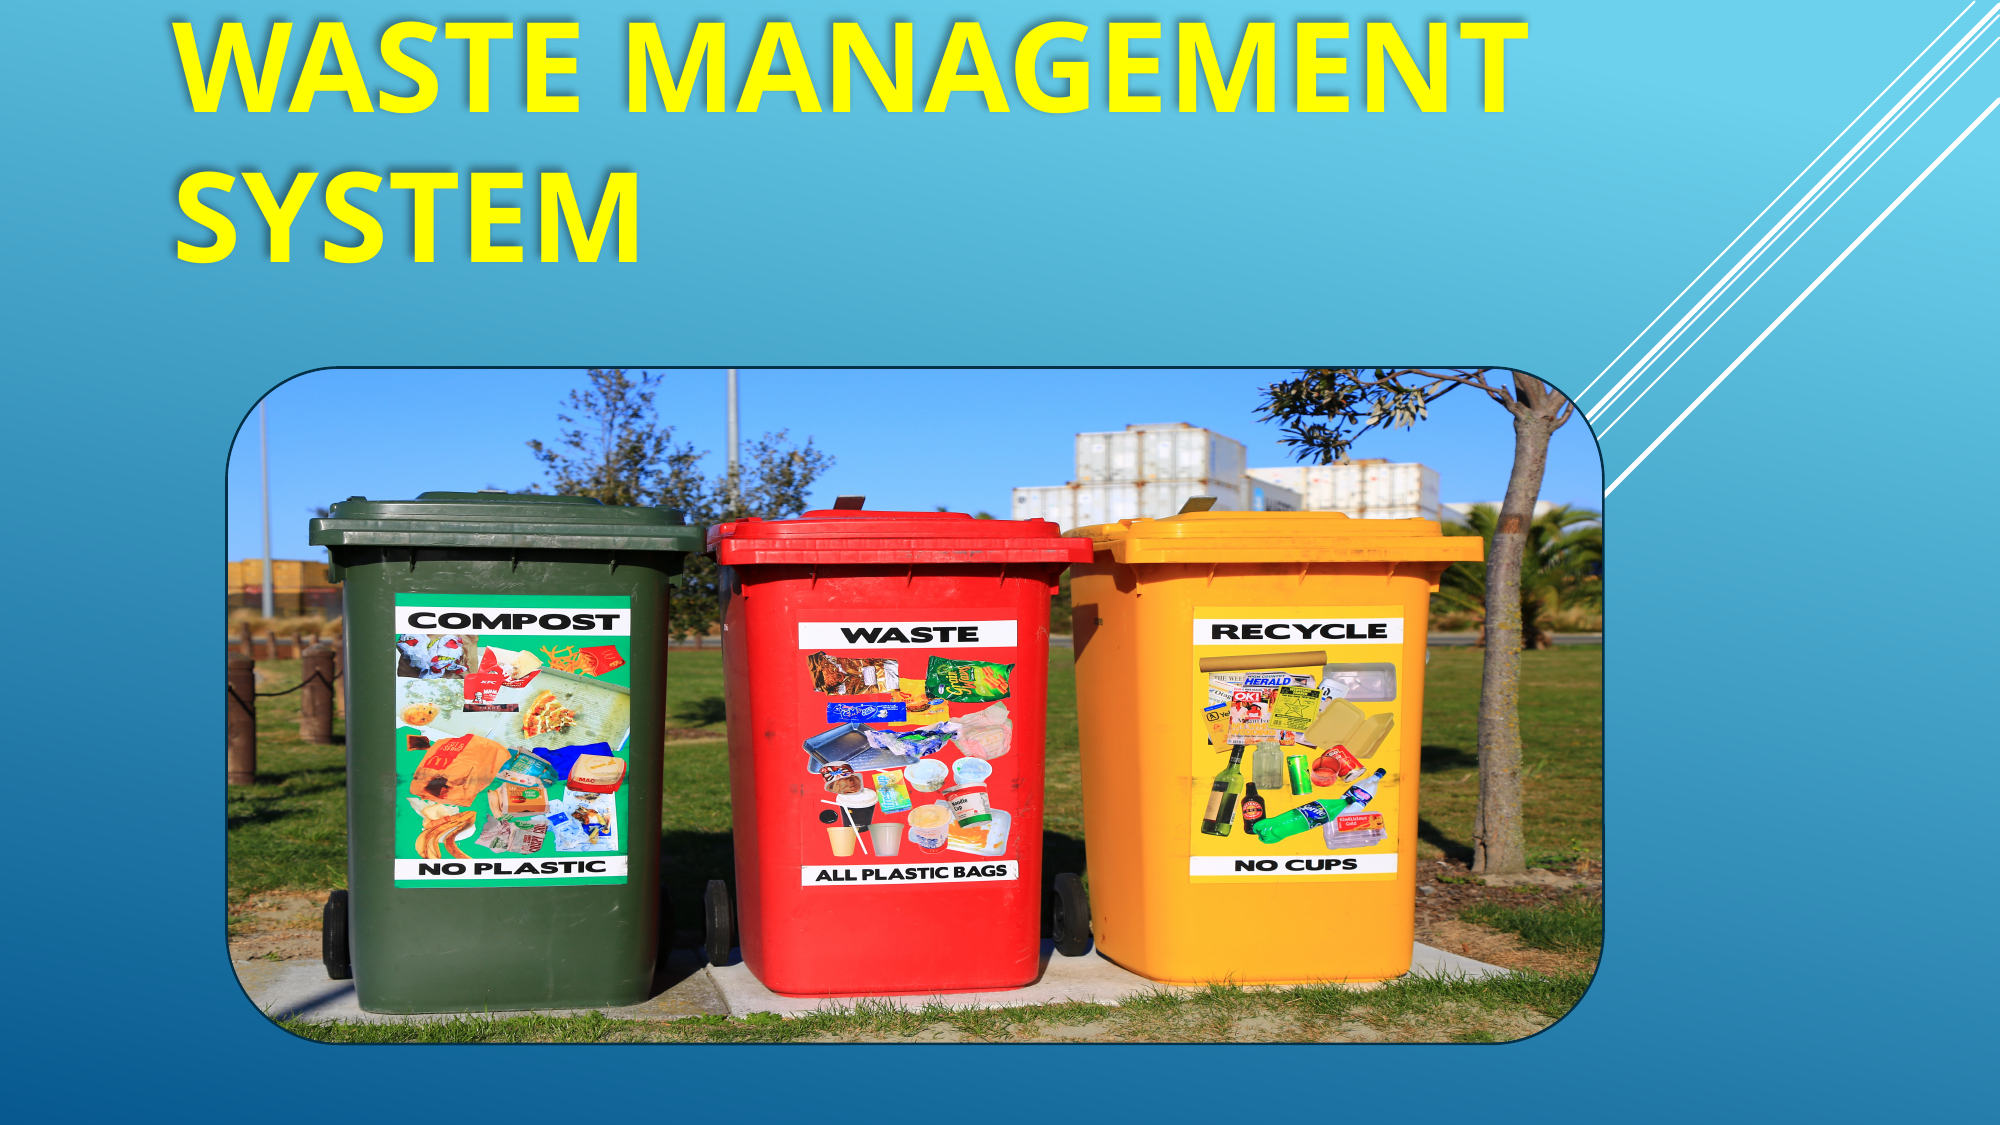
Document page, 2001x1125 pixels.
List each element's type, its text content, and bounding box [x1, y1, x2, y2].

text_box [225, 366, 1605, 1046]
title wASTE MANAGEMENT SYSTEM [157, 112, 1851, 296]
